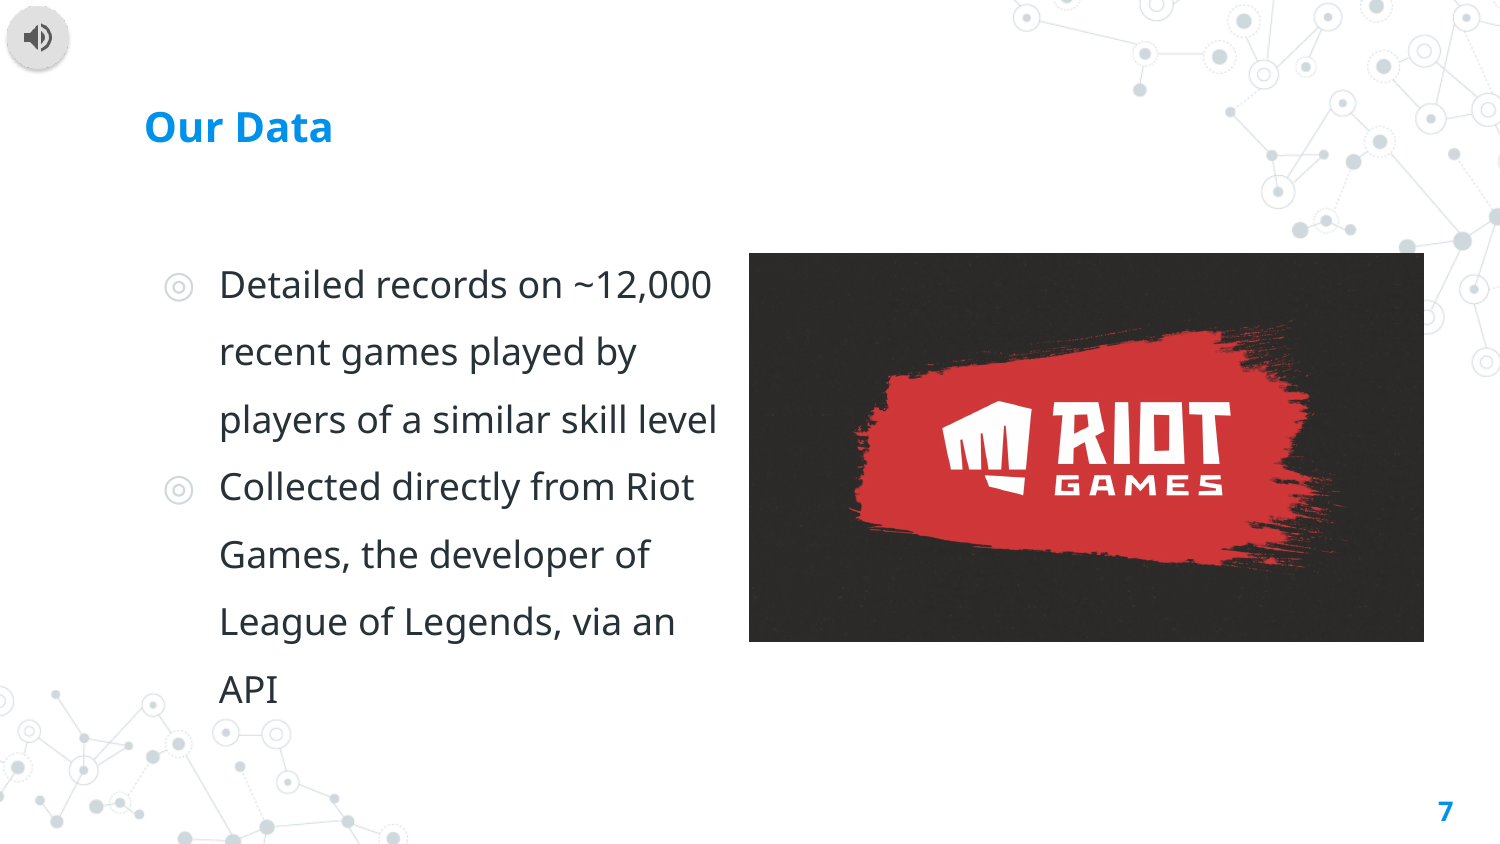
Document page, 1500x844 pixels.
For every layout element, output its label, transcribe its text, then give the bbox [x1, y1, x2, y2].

picture [0, 0, 1500, 844]
title Our Data [128, 50, 1372, 166]
slide_number 7 [1378, 779, 1469, 844]
list Detailed records on ~12,000 recent games played by players of a similar skill level Collected directly from Riot Games, the developer of League of Legends, via an API [128, 223, 734, 727]
